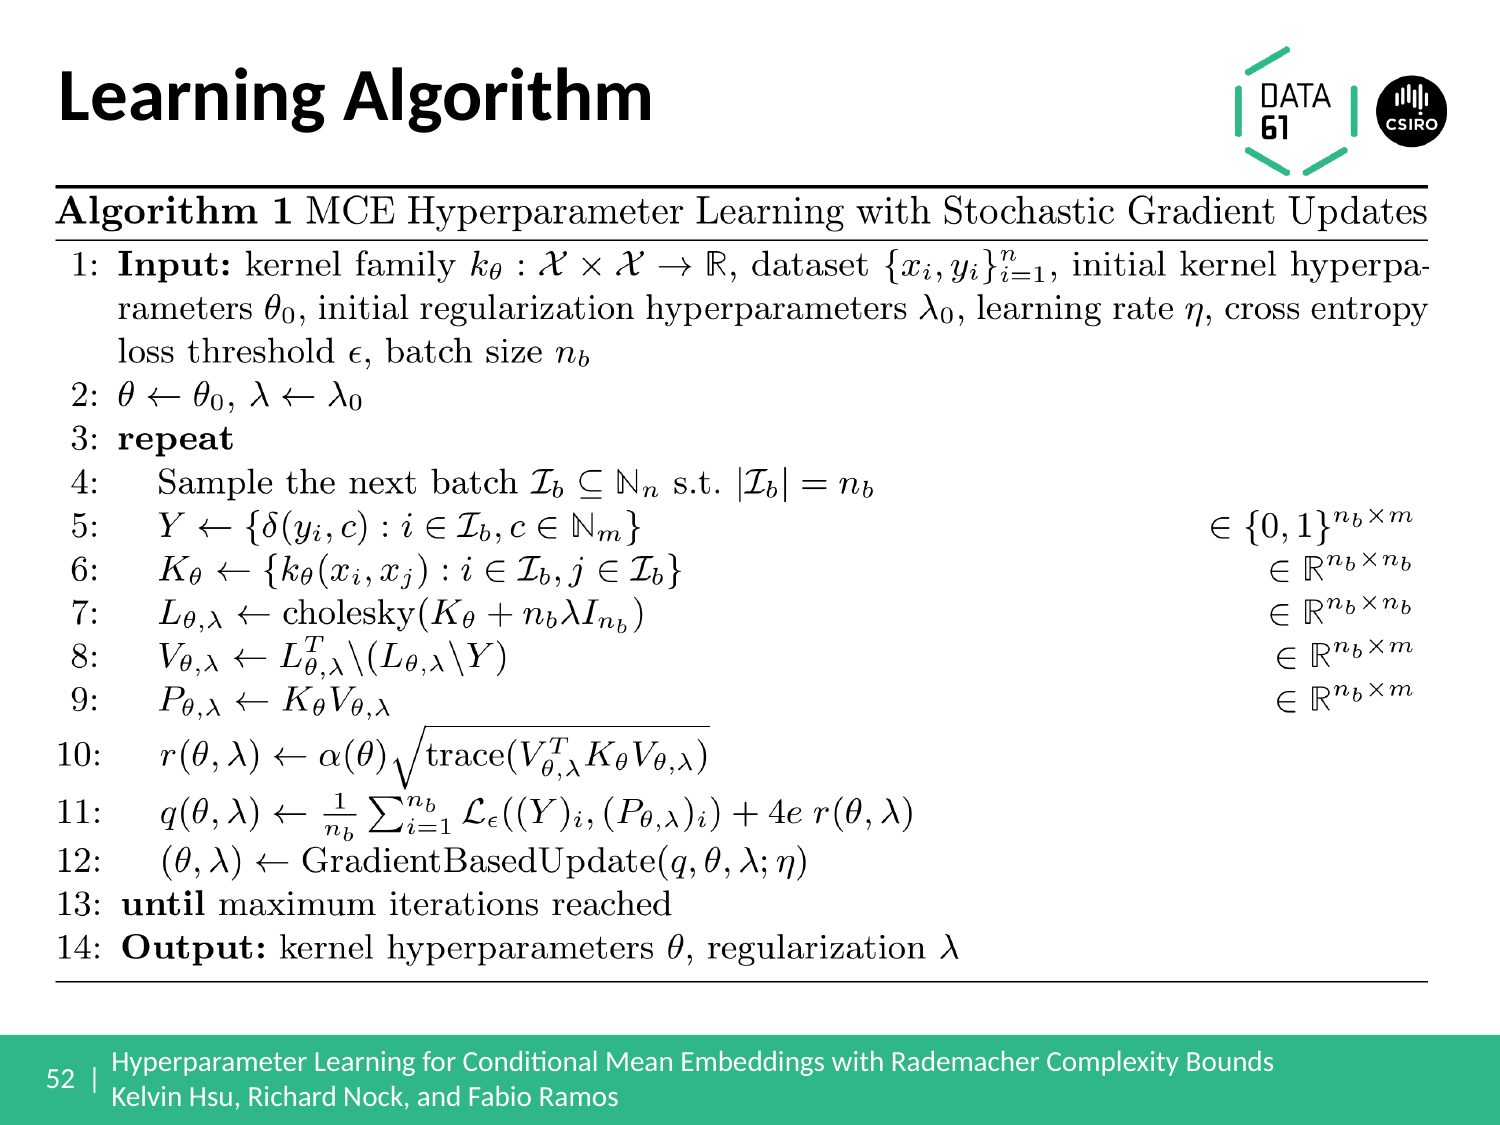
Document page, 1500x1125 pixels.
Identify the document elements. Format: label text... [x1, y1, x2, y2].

slide_number 52 | [41, 1066, 102, 1088]
title Learning Algorithm [58, 45, 1211, 180]
footer Hyperparameter Learning for Conditional Mean Embeddings with Rademacher Complexity Bounds Kelvin Hsu, Richard Nock, and Fabio Ramos [111, 1066, 1293, 1088]
picture [1235, 46, 1447, 176]
picture [53, 182, 1429, 985]
